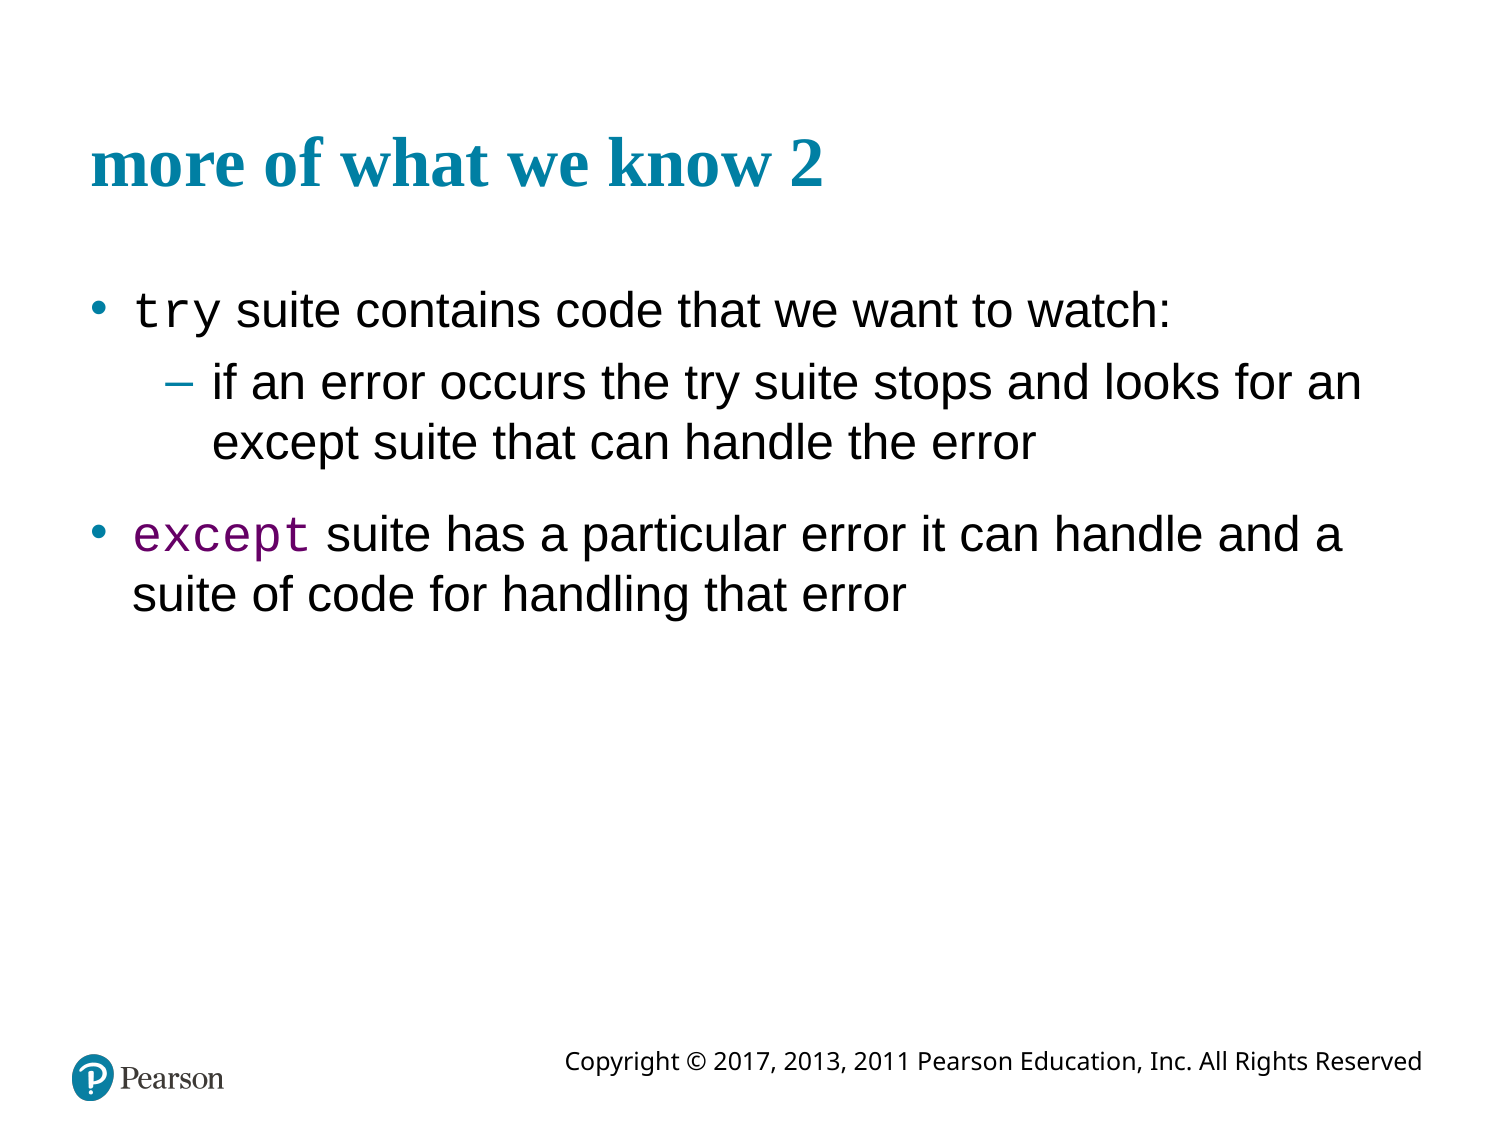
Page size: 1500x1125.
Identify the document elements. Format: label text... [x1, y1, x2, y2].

picture [72, 1087, 83, 1101]
title more of what we know 2 [75, 35, 1425, 216]
picture [72, 1054, 88, 1070]
picture [80, 1063, 106, 1088]
list try suite contains code that we want to watch: if an error occurs the try suite stops and looks for an except suite that can handle the error except suite has a particular error it can handle and a suite of code for handling that error [75, 262, 1425, 1005]
picture [98, 1054, 224, 1101]
